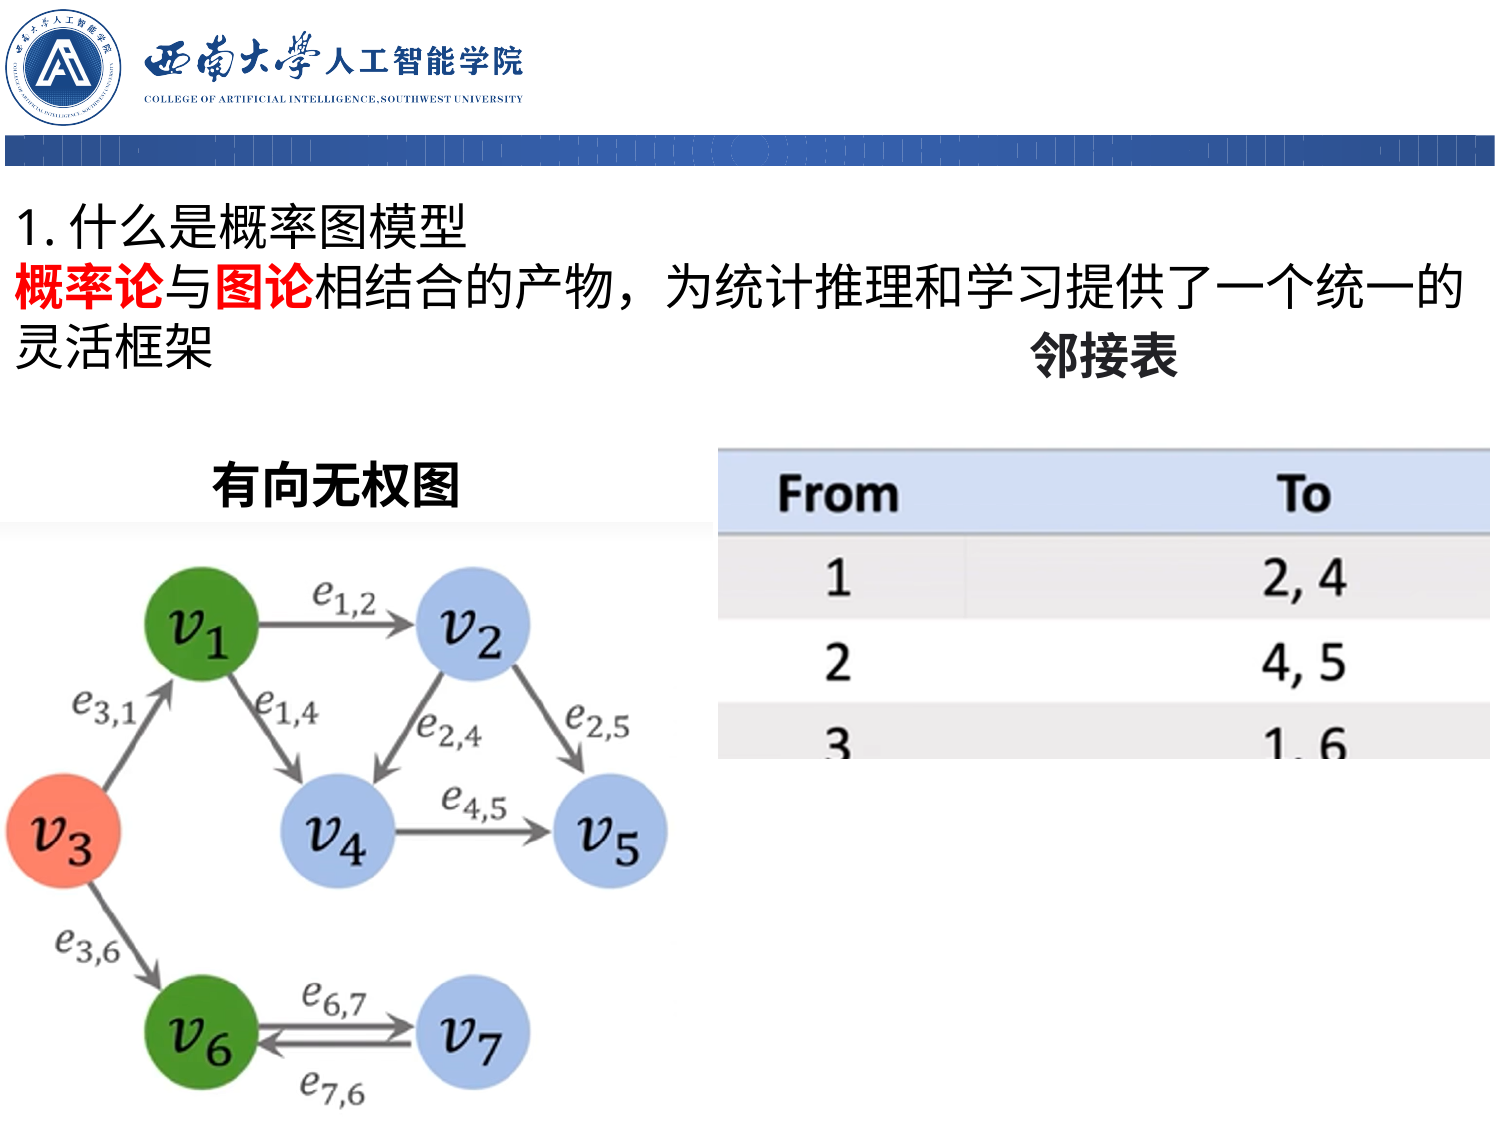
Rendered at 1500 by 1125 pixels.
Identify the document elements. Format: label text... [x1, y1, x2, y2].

picture [718, 434, 1500, 1125]
picture [5, 9, 523, 126]
text_box 邻接表 [1015, 317, 1195, 392]
text_box 有向无权图 [196, 445, 477, 521]
text_box 1.什么是概率图模型 概率论与图论相结合的产物，为统计推理和学习提供了一个统一的灵活框架 [0, 188, 1490, 444]
picture [0, 522, 713, 1125]
text_box [4, 134, 1496, 167]
